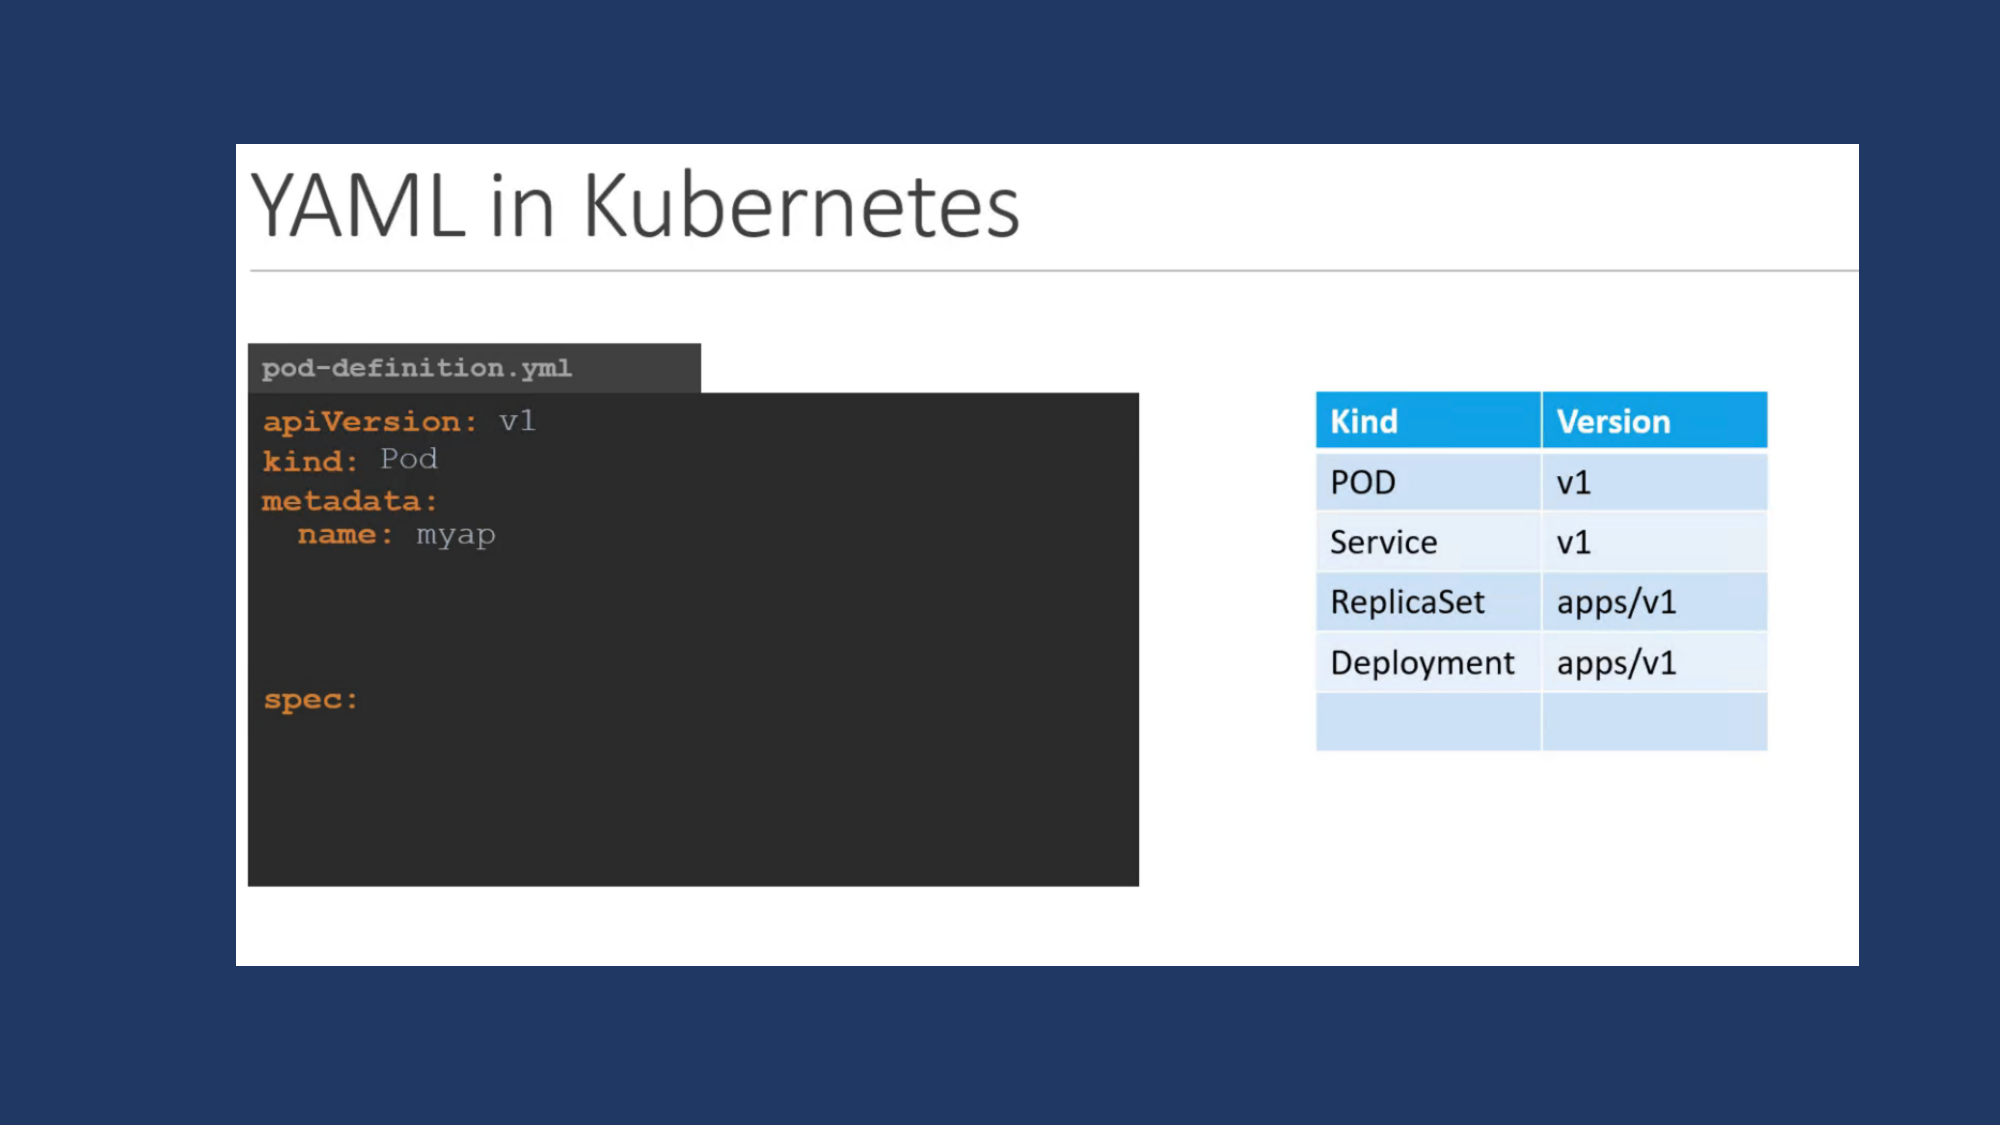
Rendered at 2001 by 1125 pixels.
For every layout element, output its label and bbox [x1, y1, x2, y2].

picture [236, 144, 1859, 966]
